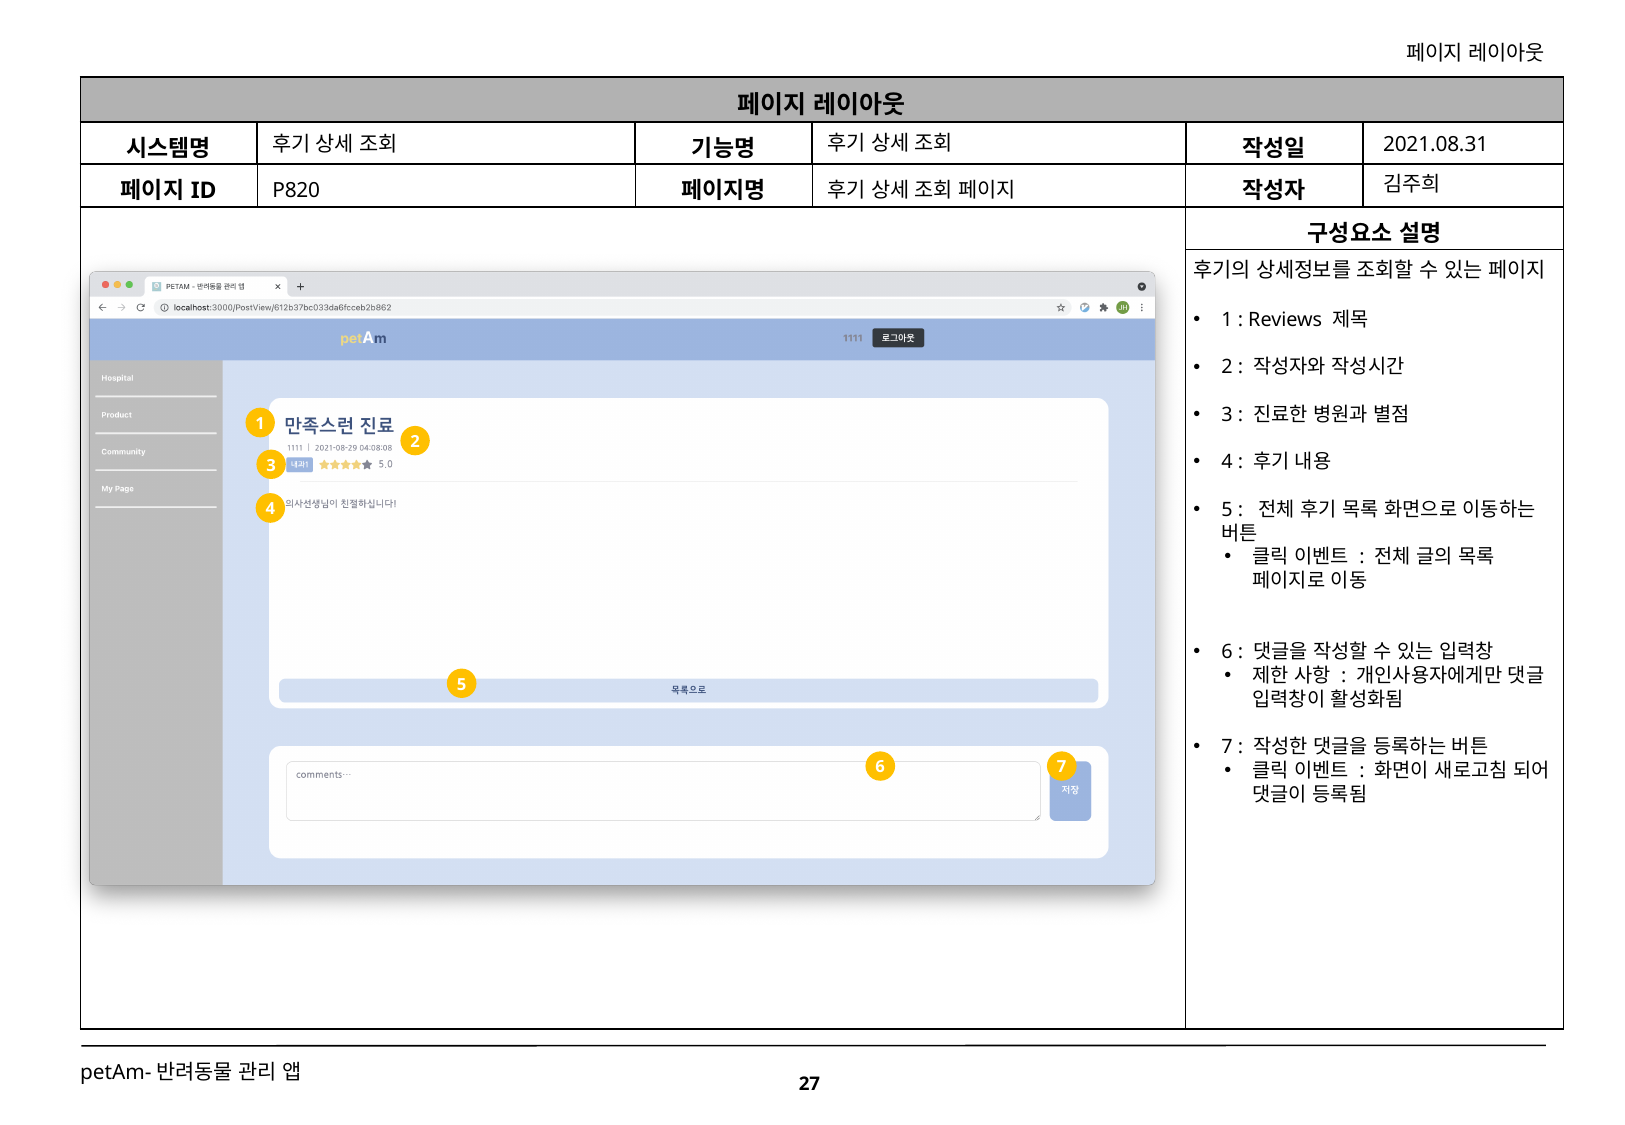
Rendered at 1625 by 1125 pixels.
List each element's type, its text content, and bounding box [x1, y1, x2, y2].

text_box 후기의 상세정보를 조회할 수 있는 페이지 1 : Reviews 제목 2 : 작성자와 작성시간 3 : 진료한 병원과 별점 4 : 후기 내용 5 : 전체 후기 목록 화면으로 이동하는 버튼 클릭 이벤트 : 전체 글의 목록 페이지로 이동 6 : 댓글을 작성할 수 있는 입력창 제한 사항 : 개인사용자에게만 댓글 입력창이 활성화됨 7 : 작성한 댓글을 등록하는 버튼 클릭 이벤트 : 화면이 새로고침 되어 댓글이 등록됨 [1188, 249, 1569, 813]
picture [56, 249, 1188, 929]
text_box 후기 상세 조회 [812, 122, 1143, 163]
text_box 김주희 [1368, 162, 1588, 203]
text_box 후기 상세 조회 페이지 [812, 168, 1143, 209]
text_box 후기 상세 조회 [257, 122, 477, 163]
text_box petAm-반려동물 관리 앱 [80, 1058, 612, 1084]
text_box P820 [257, 168, 588, 209]
text_box 2021.08.31 [1368, 122, 1588, 162]
